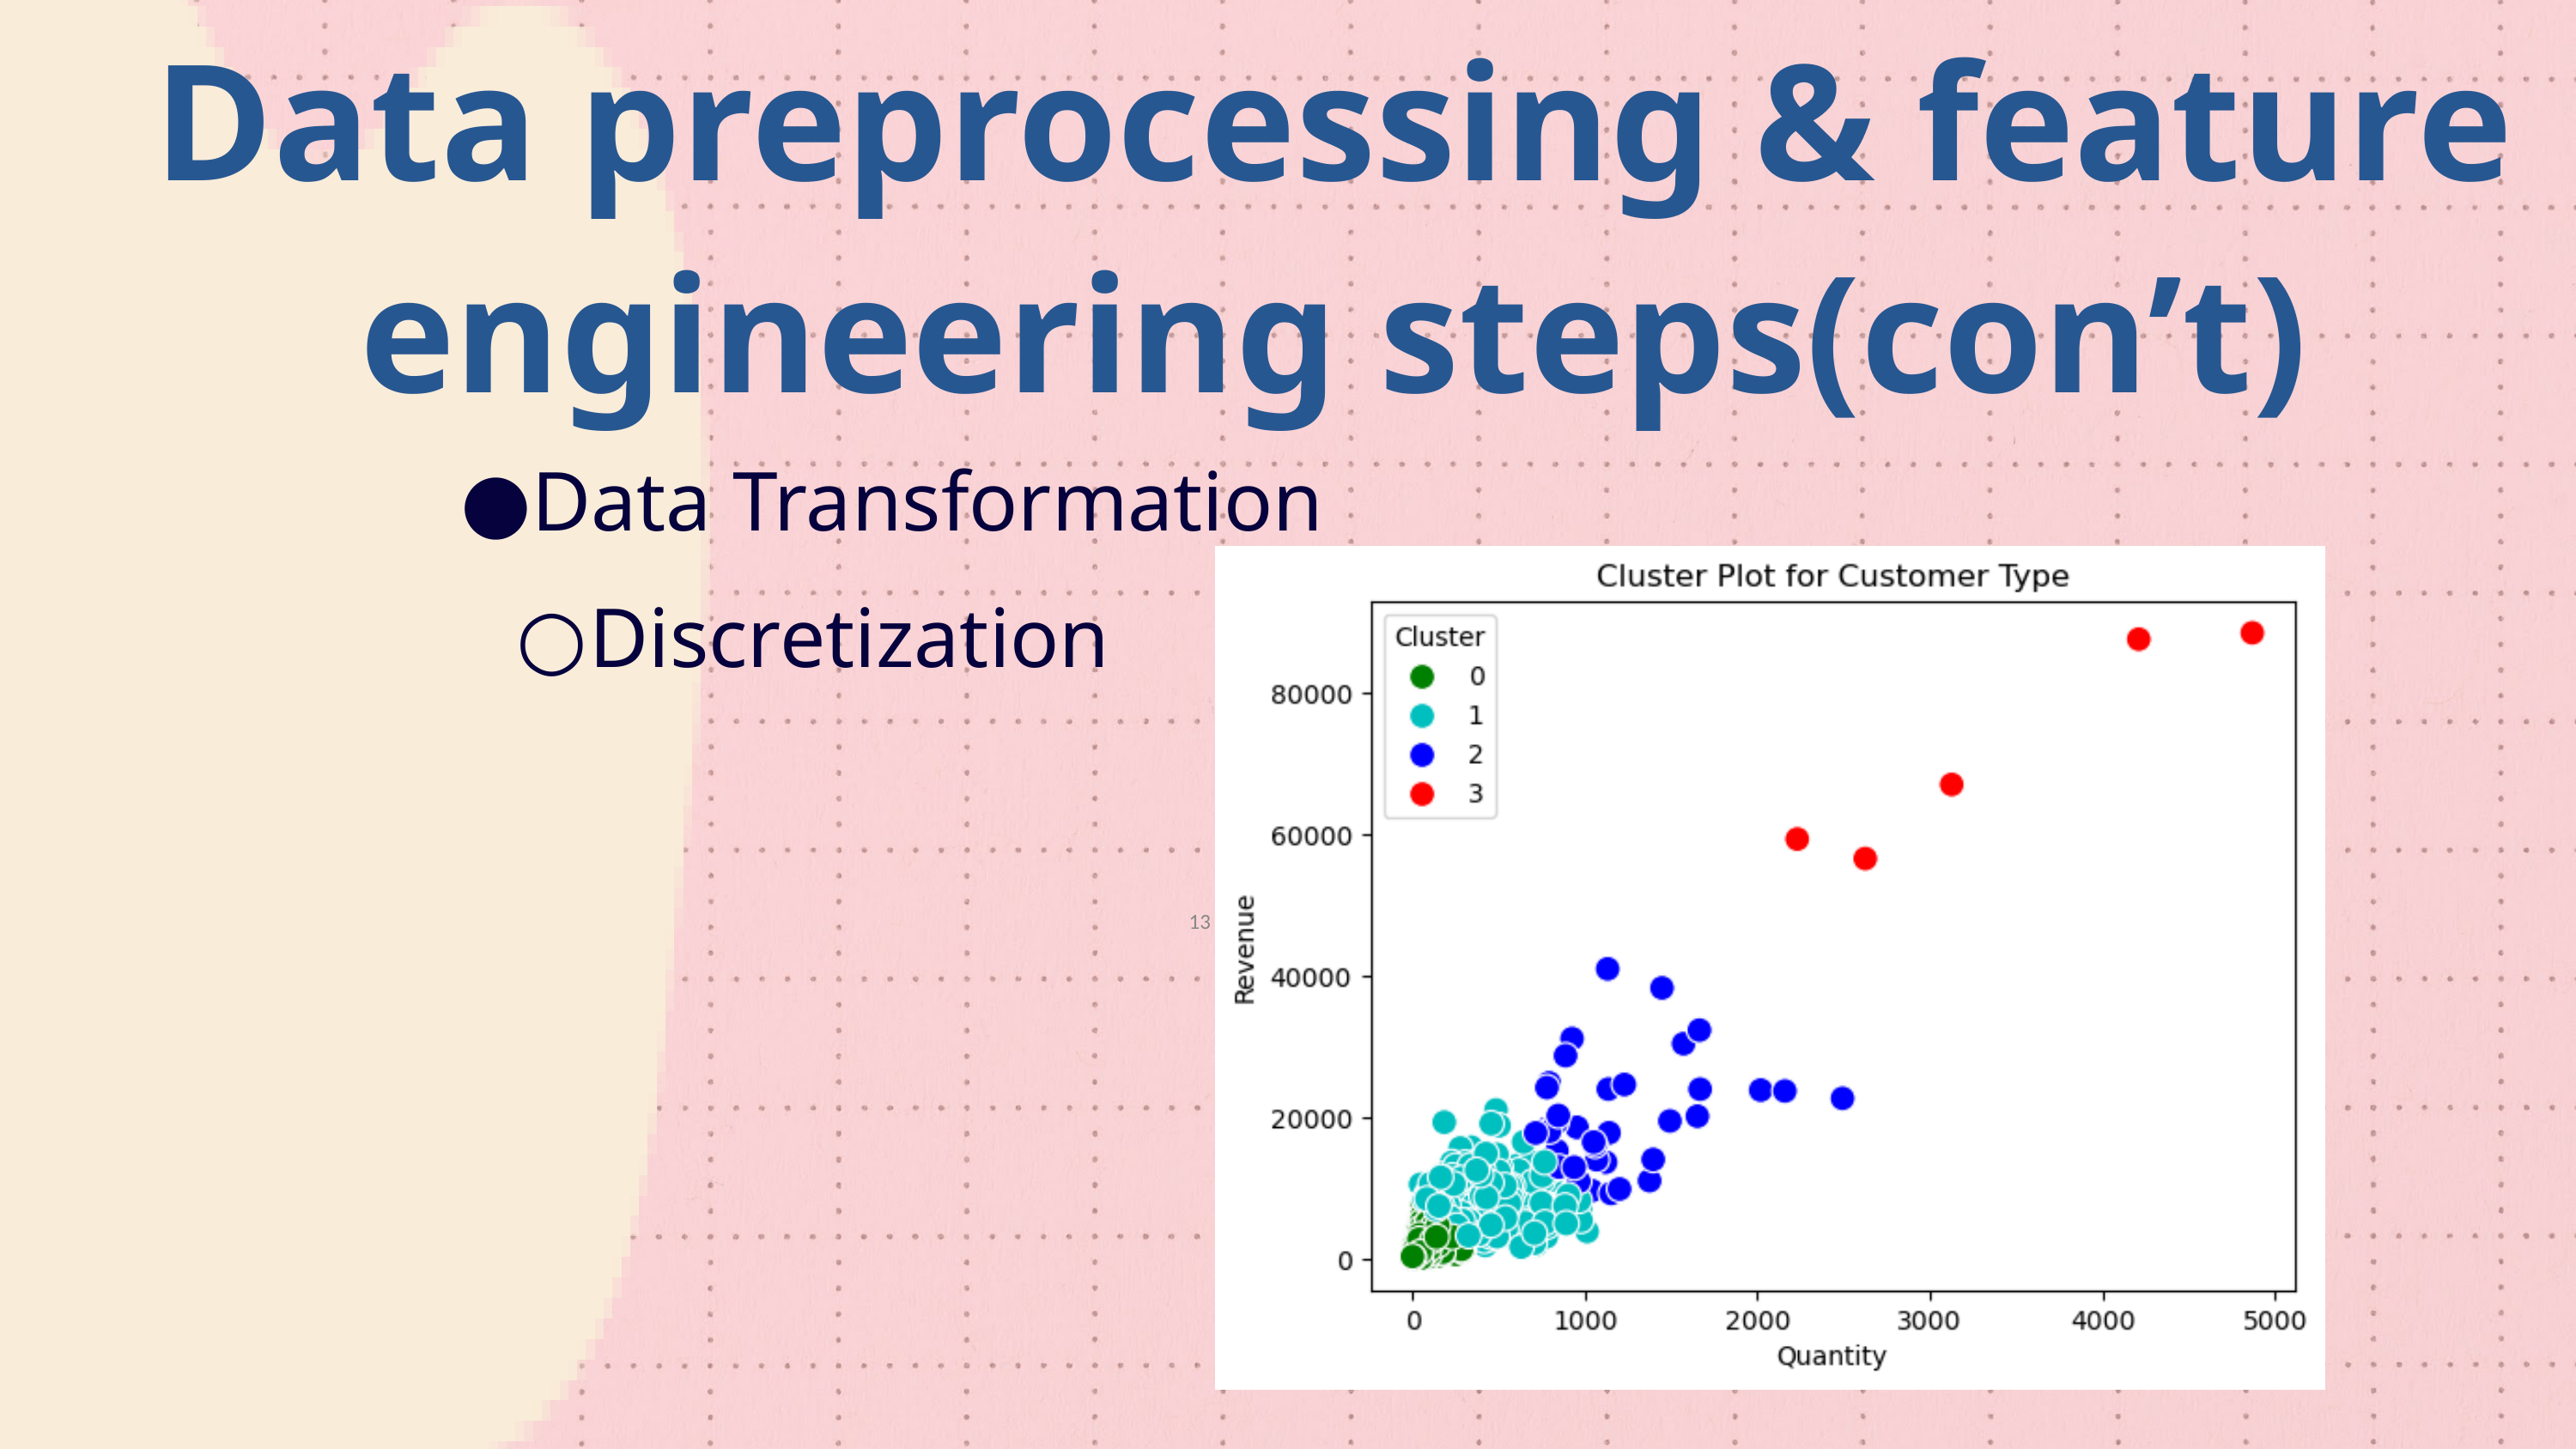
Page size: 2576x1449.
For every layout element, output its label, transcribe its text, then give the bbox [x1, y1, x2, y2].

text_box [0, 0, 711, 1449]
text_box Data Transformation Discretization [460, 425, 2397, 958]
text_box Data preprocessing & feature engineering steps(con’t) [78, 0, 2576, 425]
slide_number 13 [922, 894, 1210, 947]
picture [1214, 545, 2325, 1390]
text_box [711, 425, 2576, 1449]
